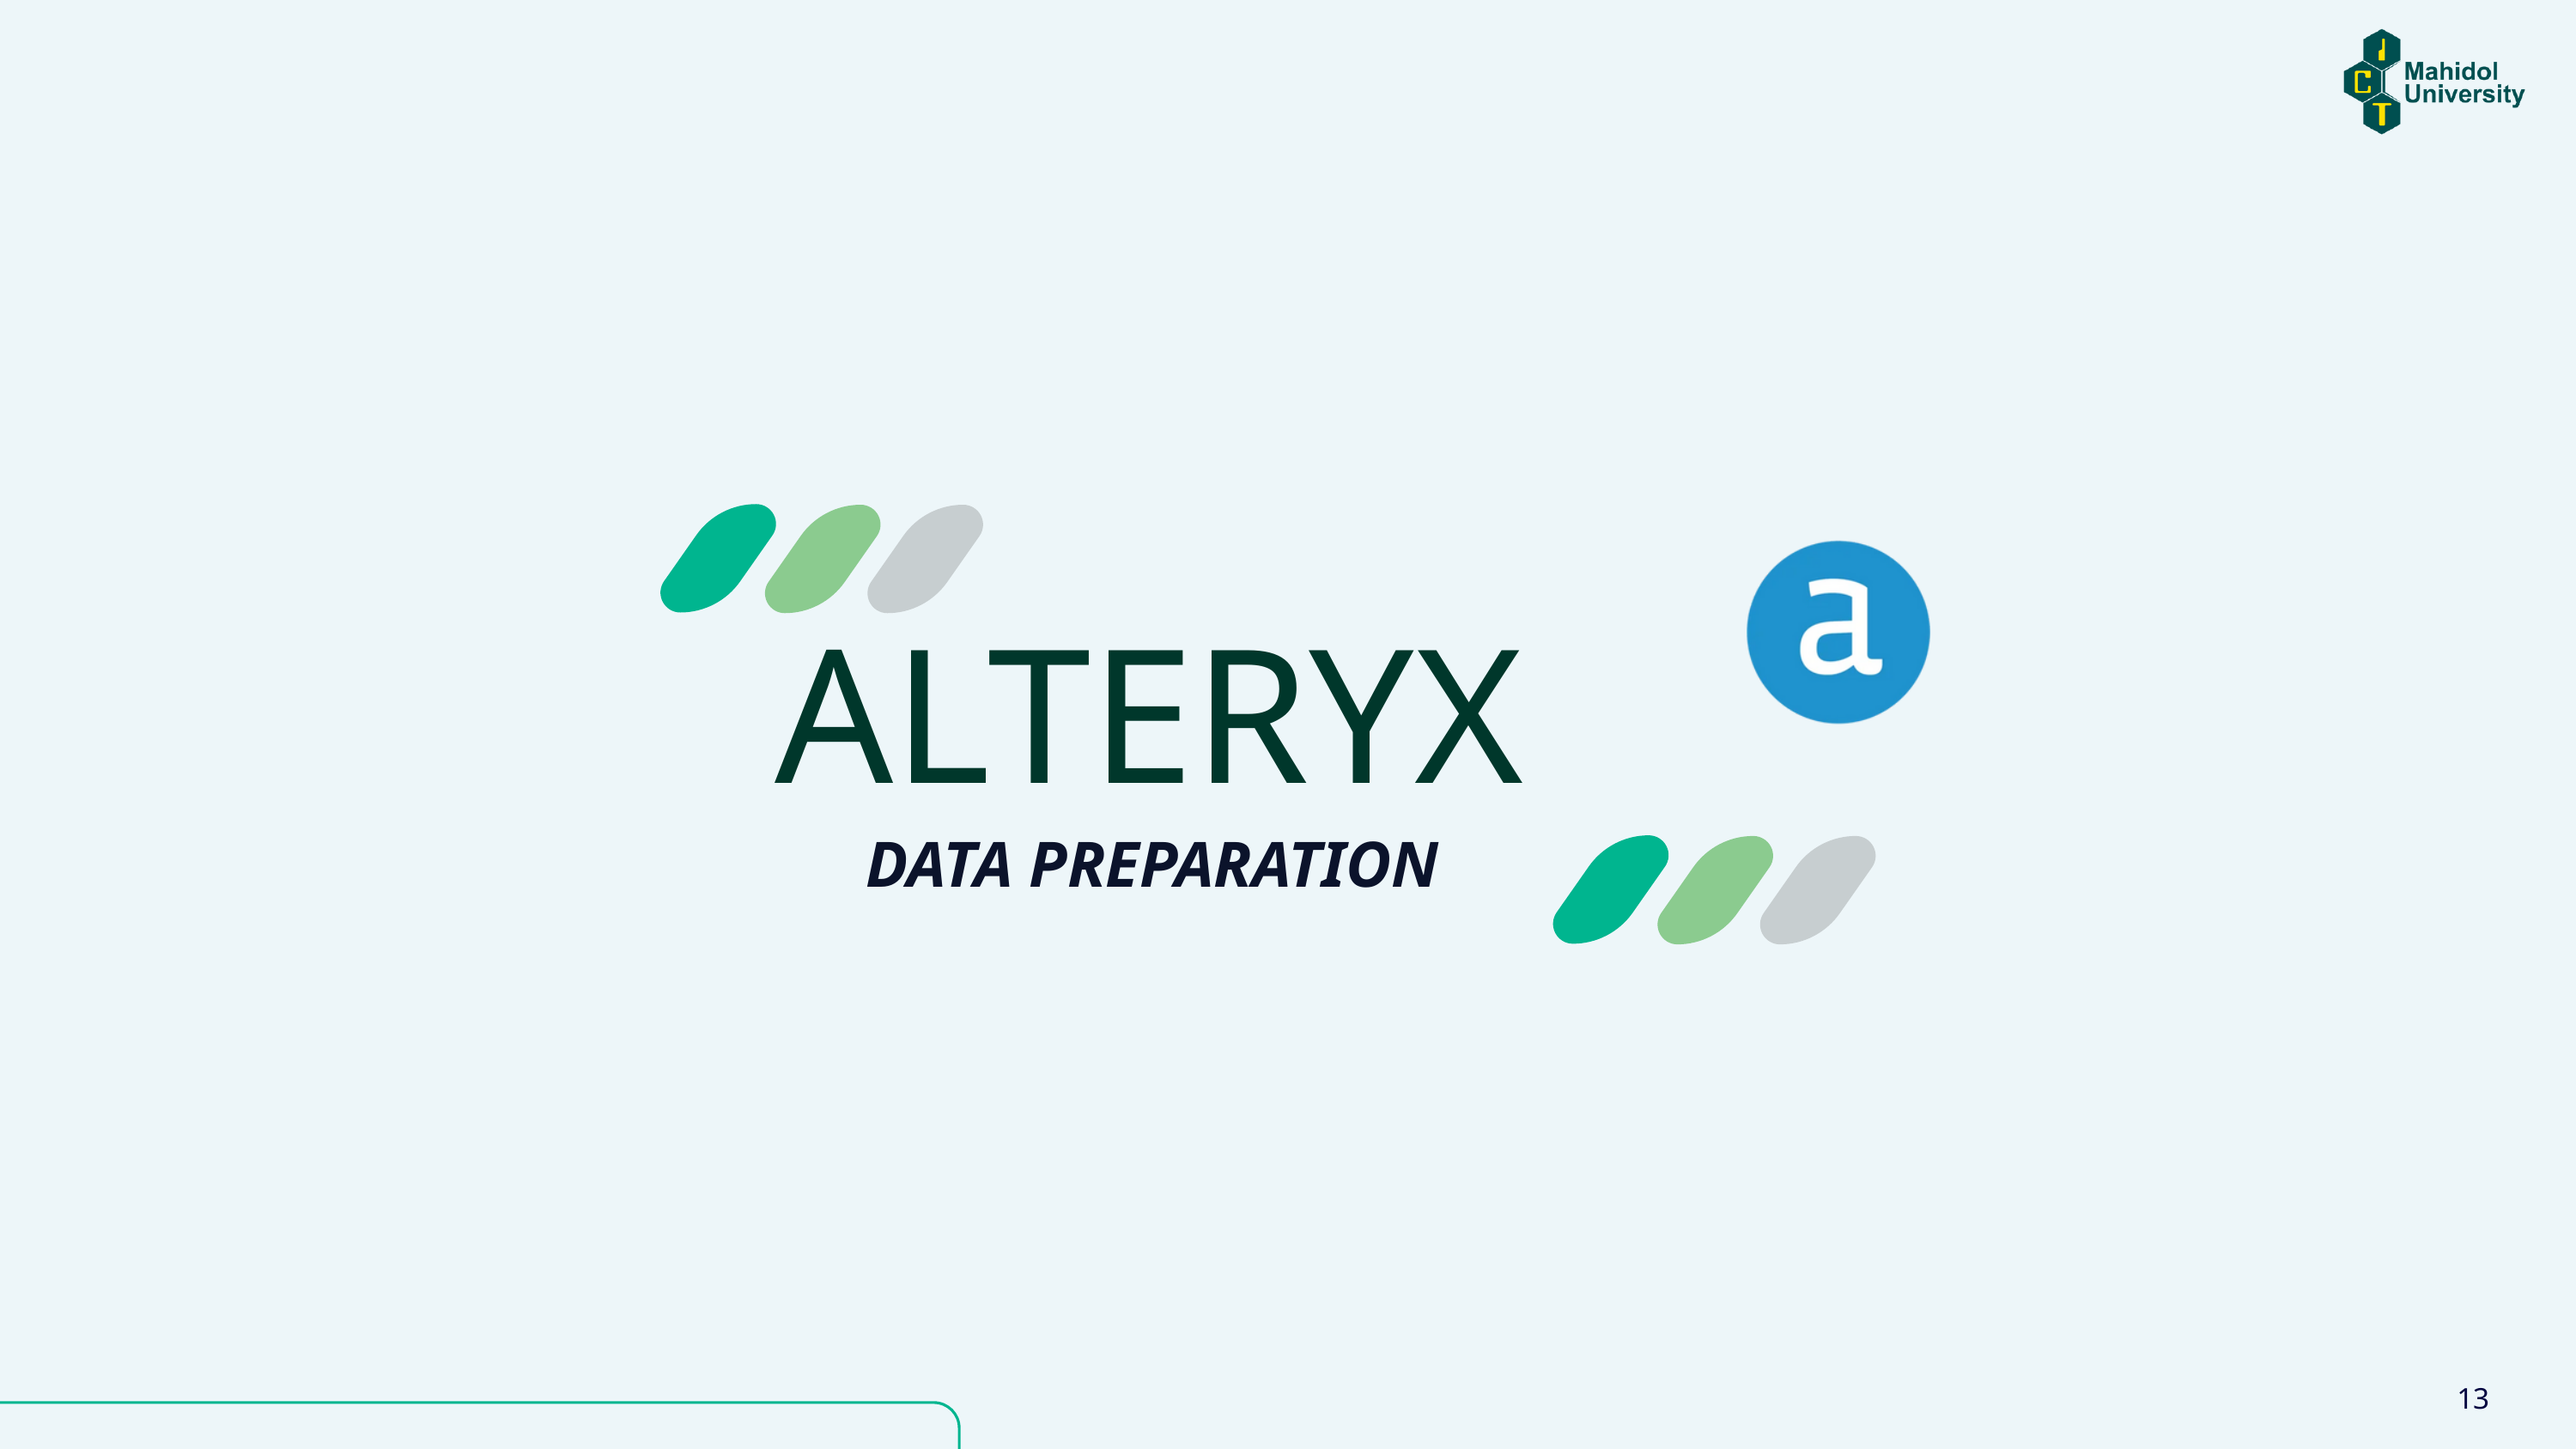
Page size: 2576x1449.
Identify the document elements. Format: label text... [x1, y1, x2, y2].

text_box [2330, 22, 2532, 141]
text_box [0, 1402, 960, 1449]
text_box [641, 503, 1935, 945]
text_box 13 [2457, 1368, 2494, 1415]
